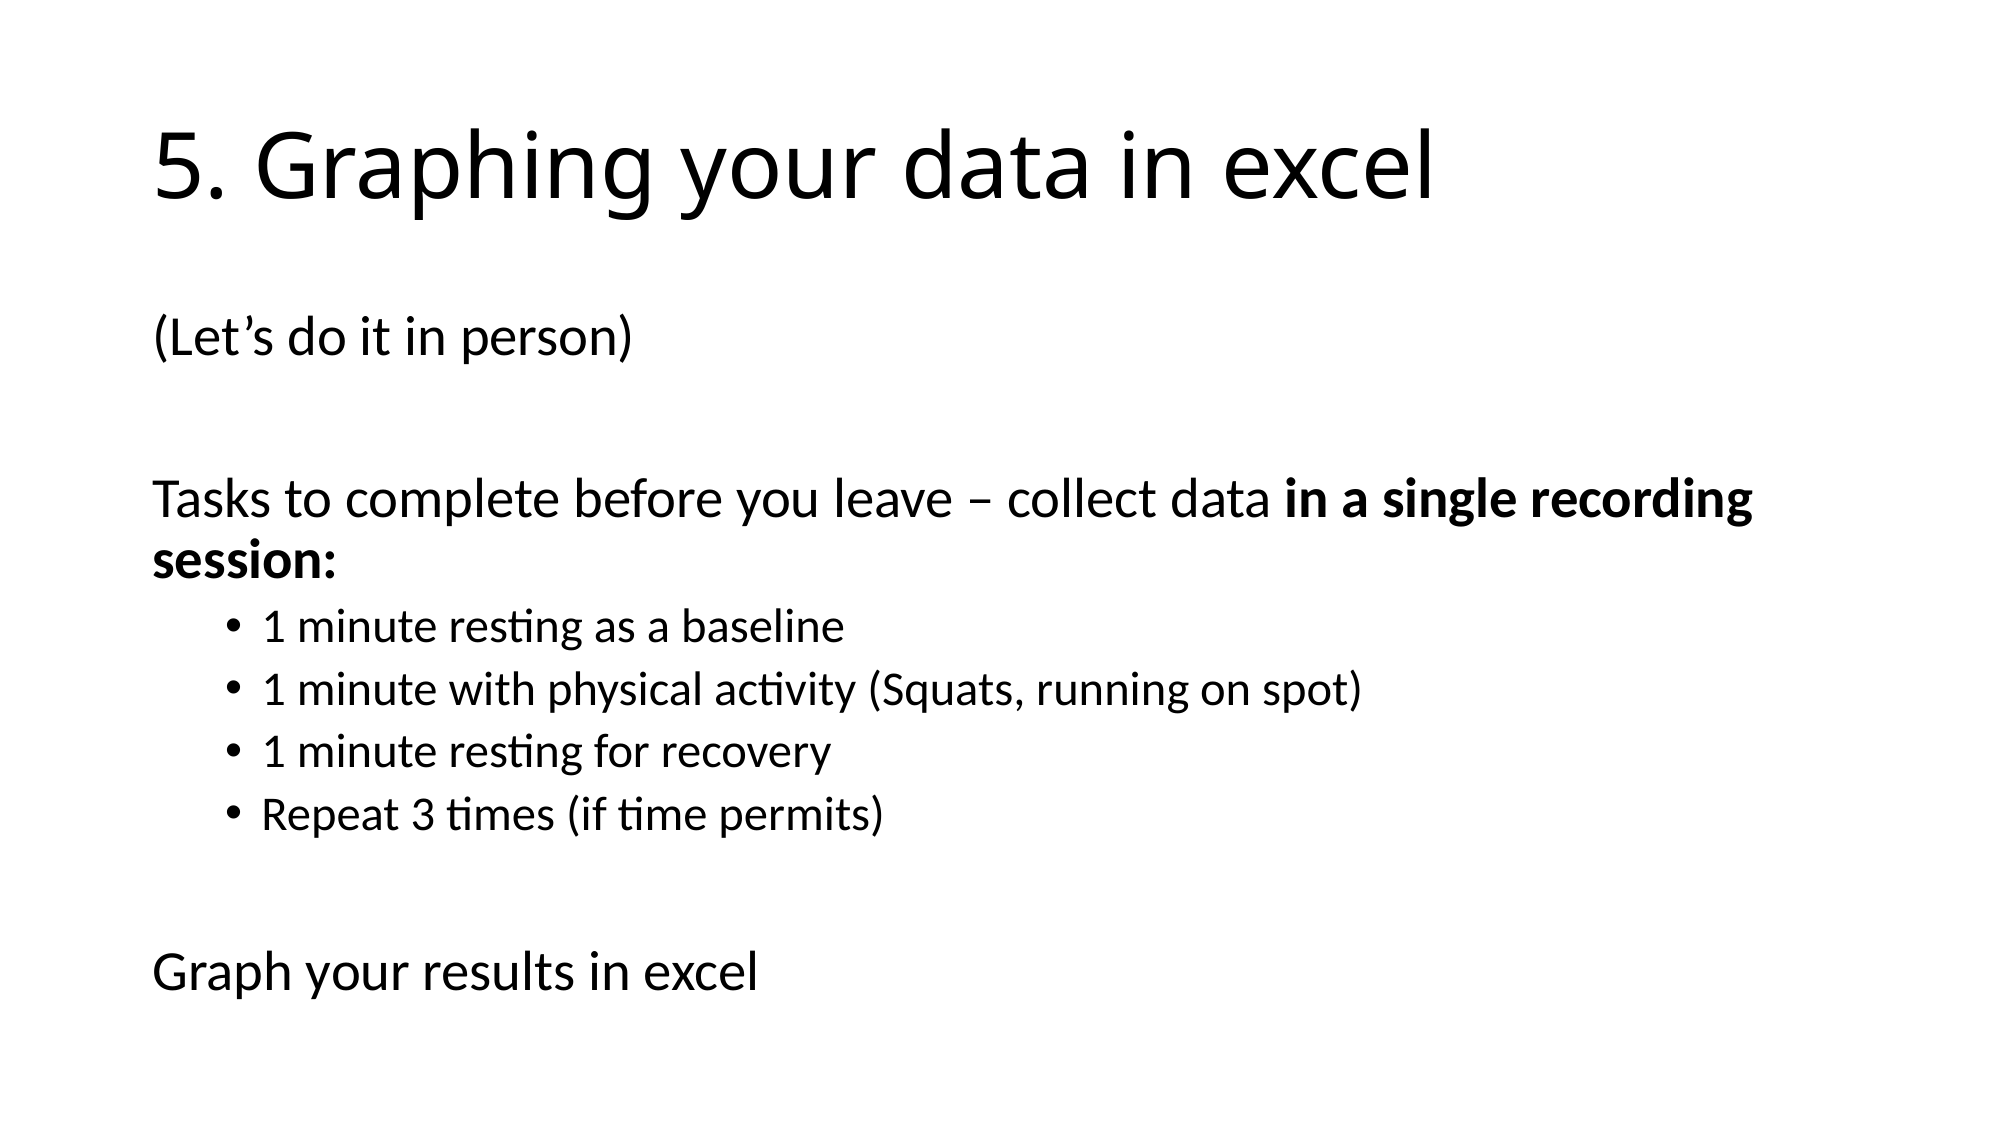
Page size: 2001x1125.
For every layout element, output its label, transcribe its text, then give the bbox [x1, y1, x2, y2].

title 5. Graphing your data in excel [137, 59, 1863, 278]
list (Let’s do it in person) Tasks to complete before you leave – collect data in a single recording session: 1 minute resting as a baseline 1 minute with physical activity (Squats, running on spot) 1 minute resting for recovery Repeat 3 times (if time permits) Graph your results in excel [137, 299, 1863, 1014]
